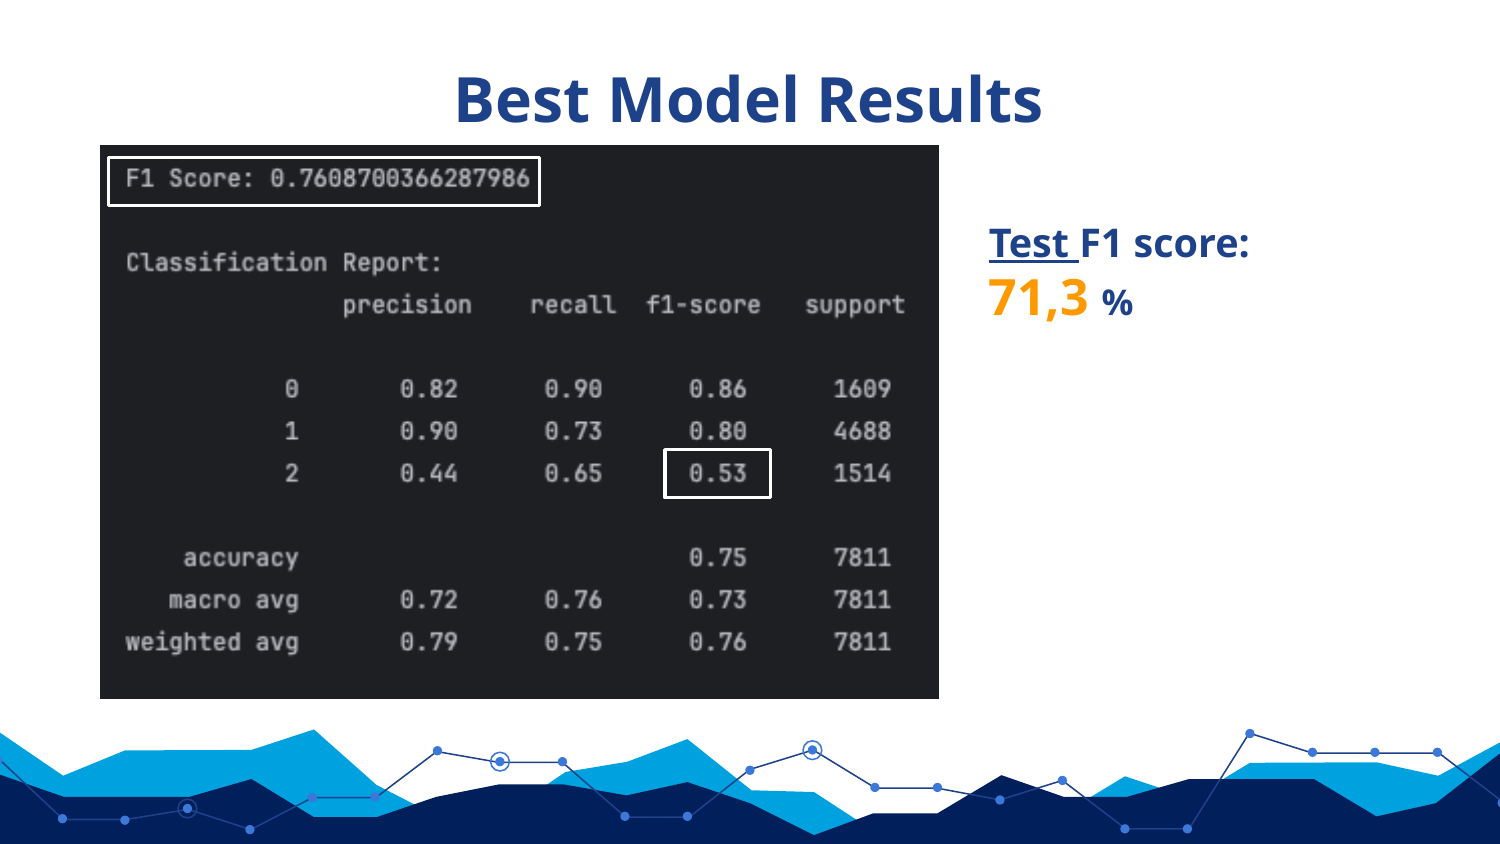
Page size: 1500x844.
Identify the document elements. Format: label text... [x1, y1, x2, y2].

text_box Test F1 score: 71,3 % [973, 202, 1371, 642]
picture [100, 144, 940, 699]
title Best Model Results [175, 32, 1324, 150]
